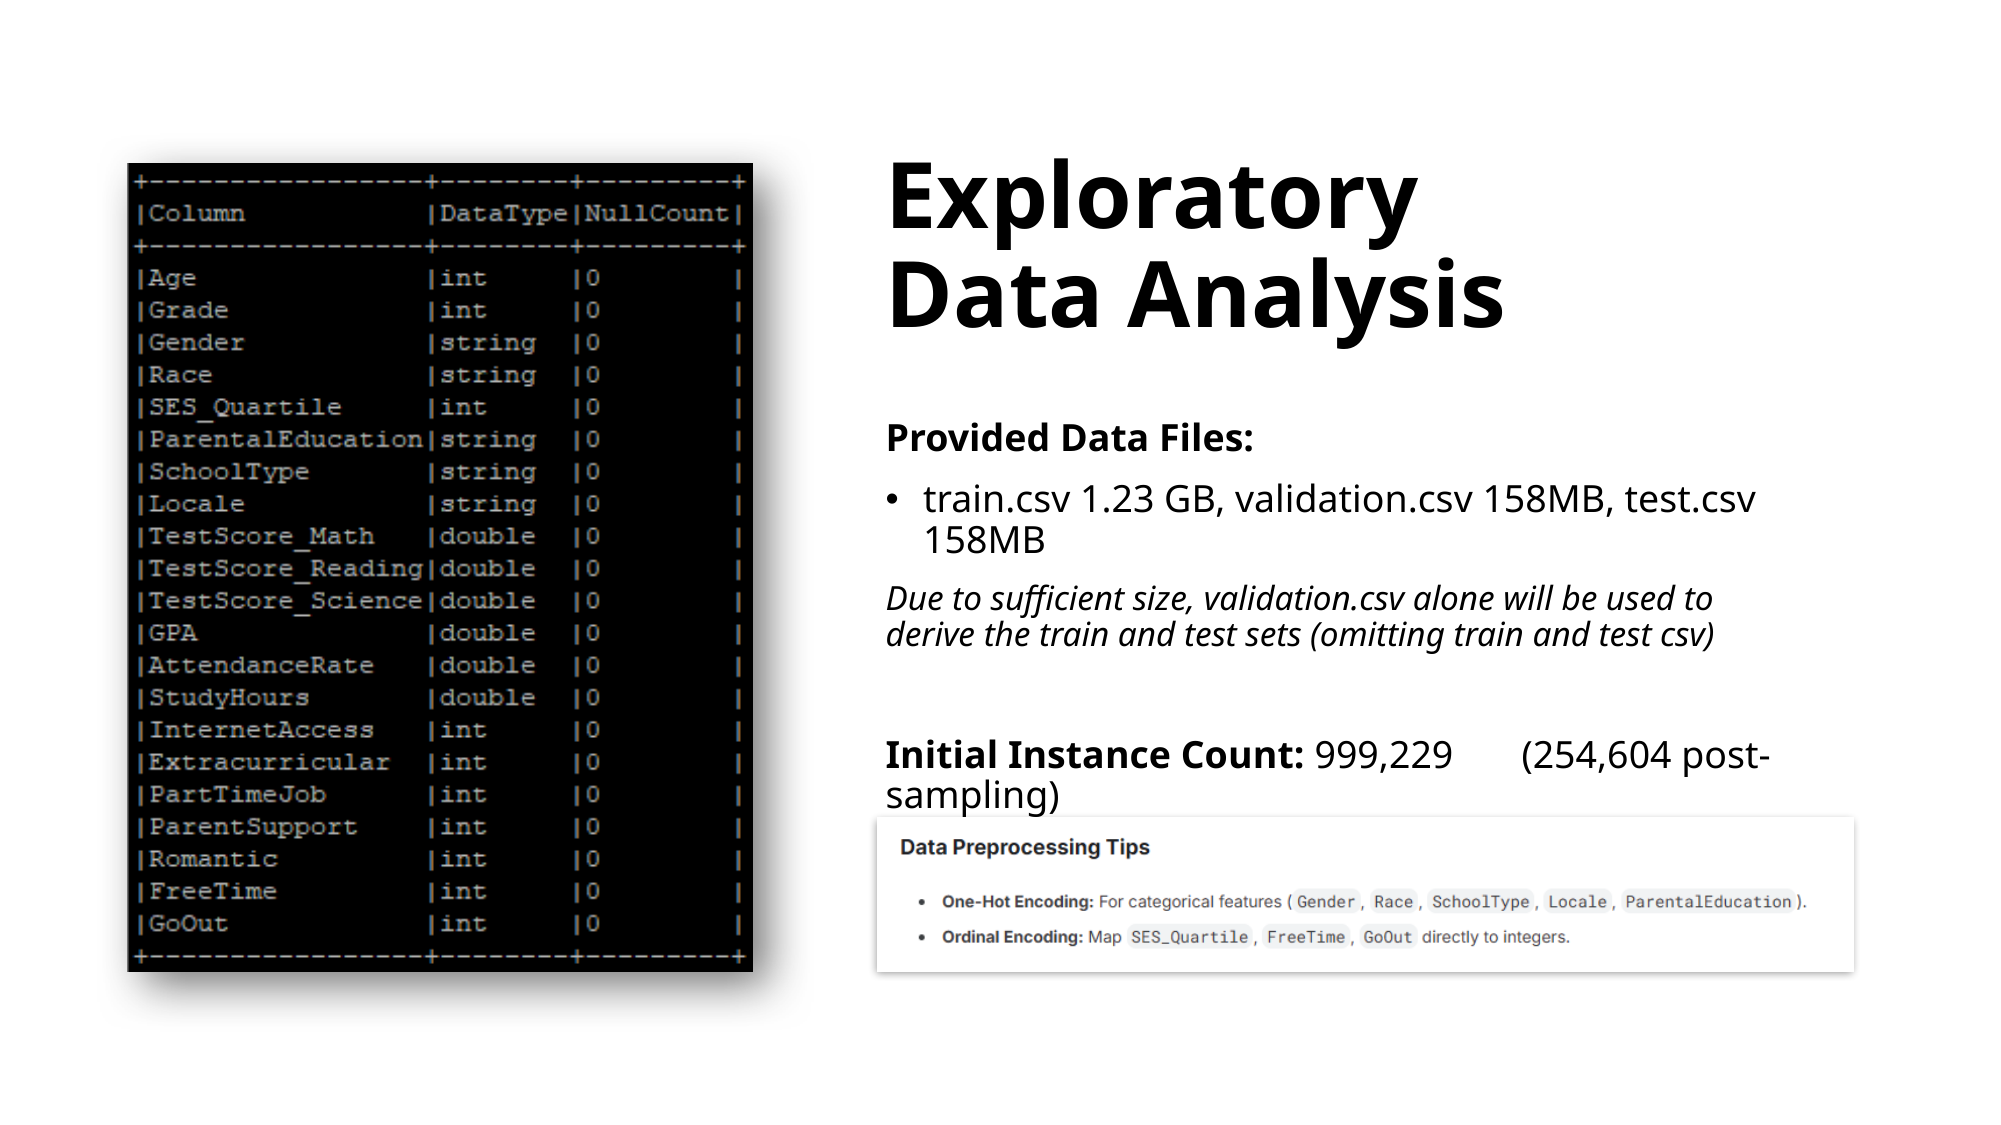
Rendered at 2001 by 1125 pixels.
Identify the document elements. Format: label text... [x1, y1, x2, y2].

list Provided Data Files: train.csv 1.23 GB, validation.csv 158MB, test.csv 158MB Due to sufficient size, validation.csv alone will be used to derive the train and test sets (omitting train and test csv) Initial Instance Count: 999,229 (254,604 post-sampling) Initial Feature Count: 21 (35 post-preprocessing) [870, 411, 1886, 1012]
text_box Exploratory Data Analysis [870, 104, 1860, 355]
picture [126, 162, 753, 973]
picture [890, 831, 1840, 958]
